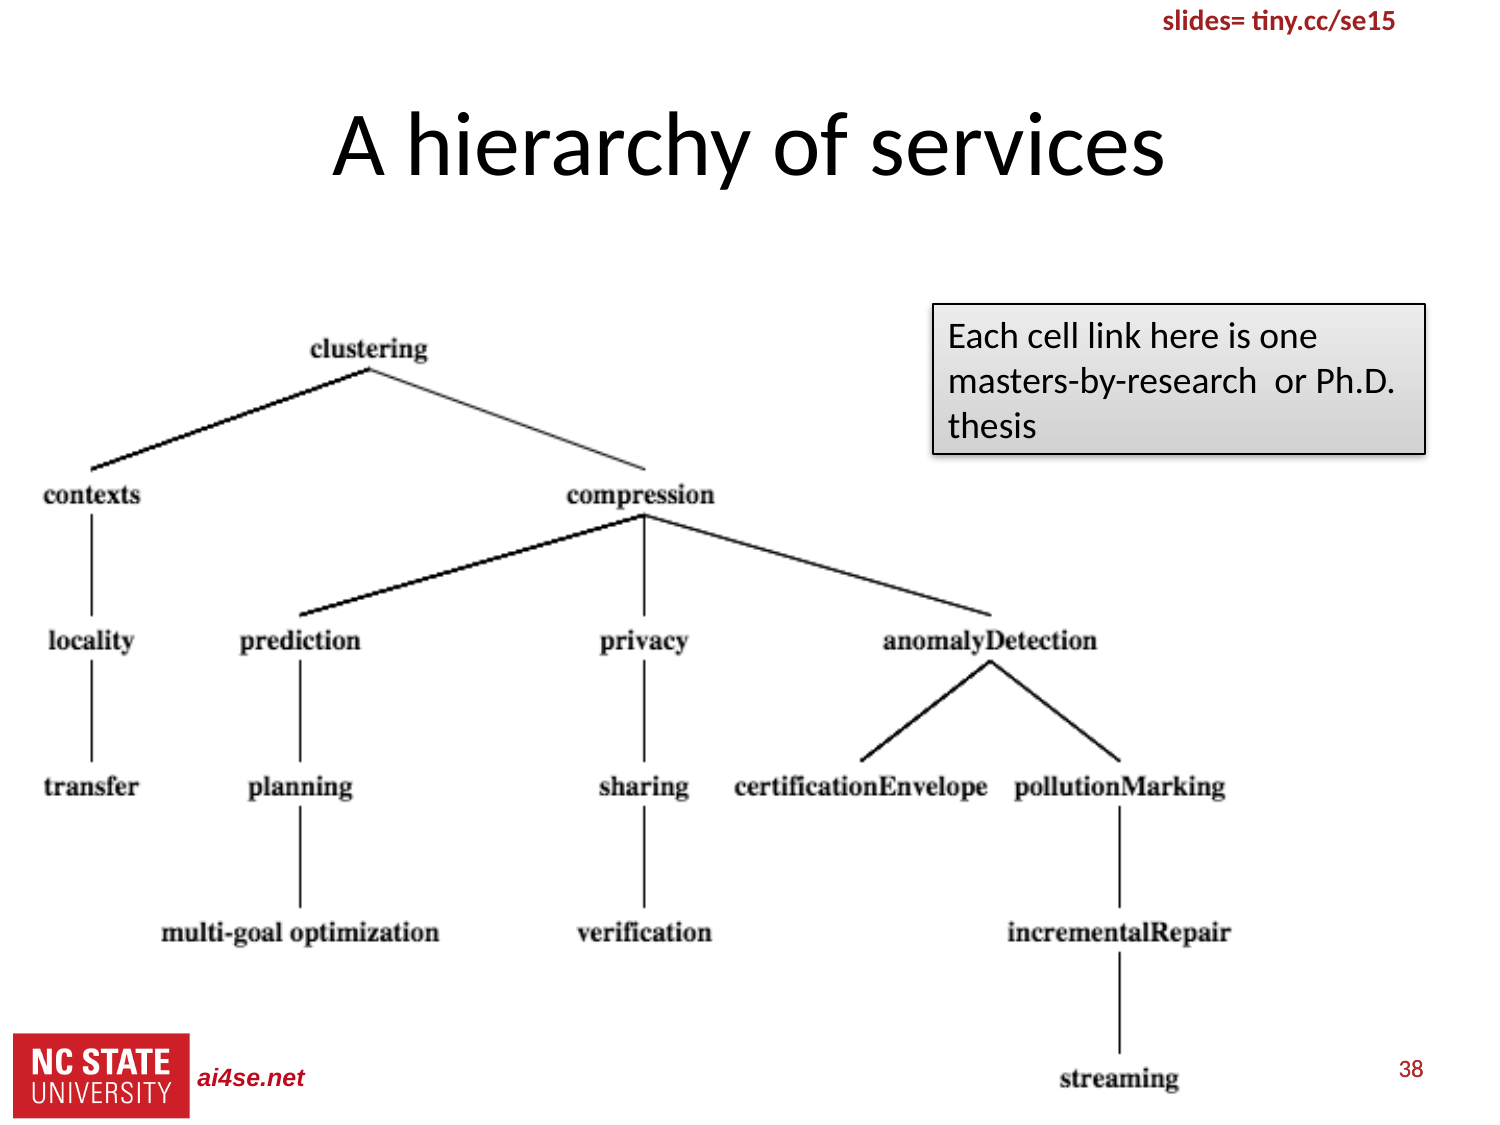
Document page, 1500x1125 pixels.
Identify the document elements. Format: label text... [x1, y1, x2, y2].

title A hierarchy of services [75, 45, 1425, 233]
picture [12, 303, 1263, 1120]
text_box Each cell link here is one masters-by-research or Ph.D. thesis [1263, 303, 1426, 455]
